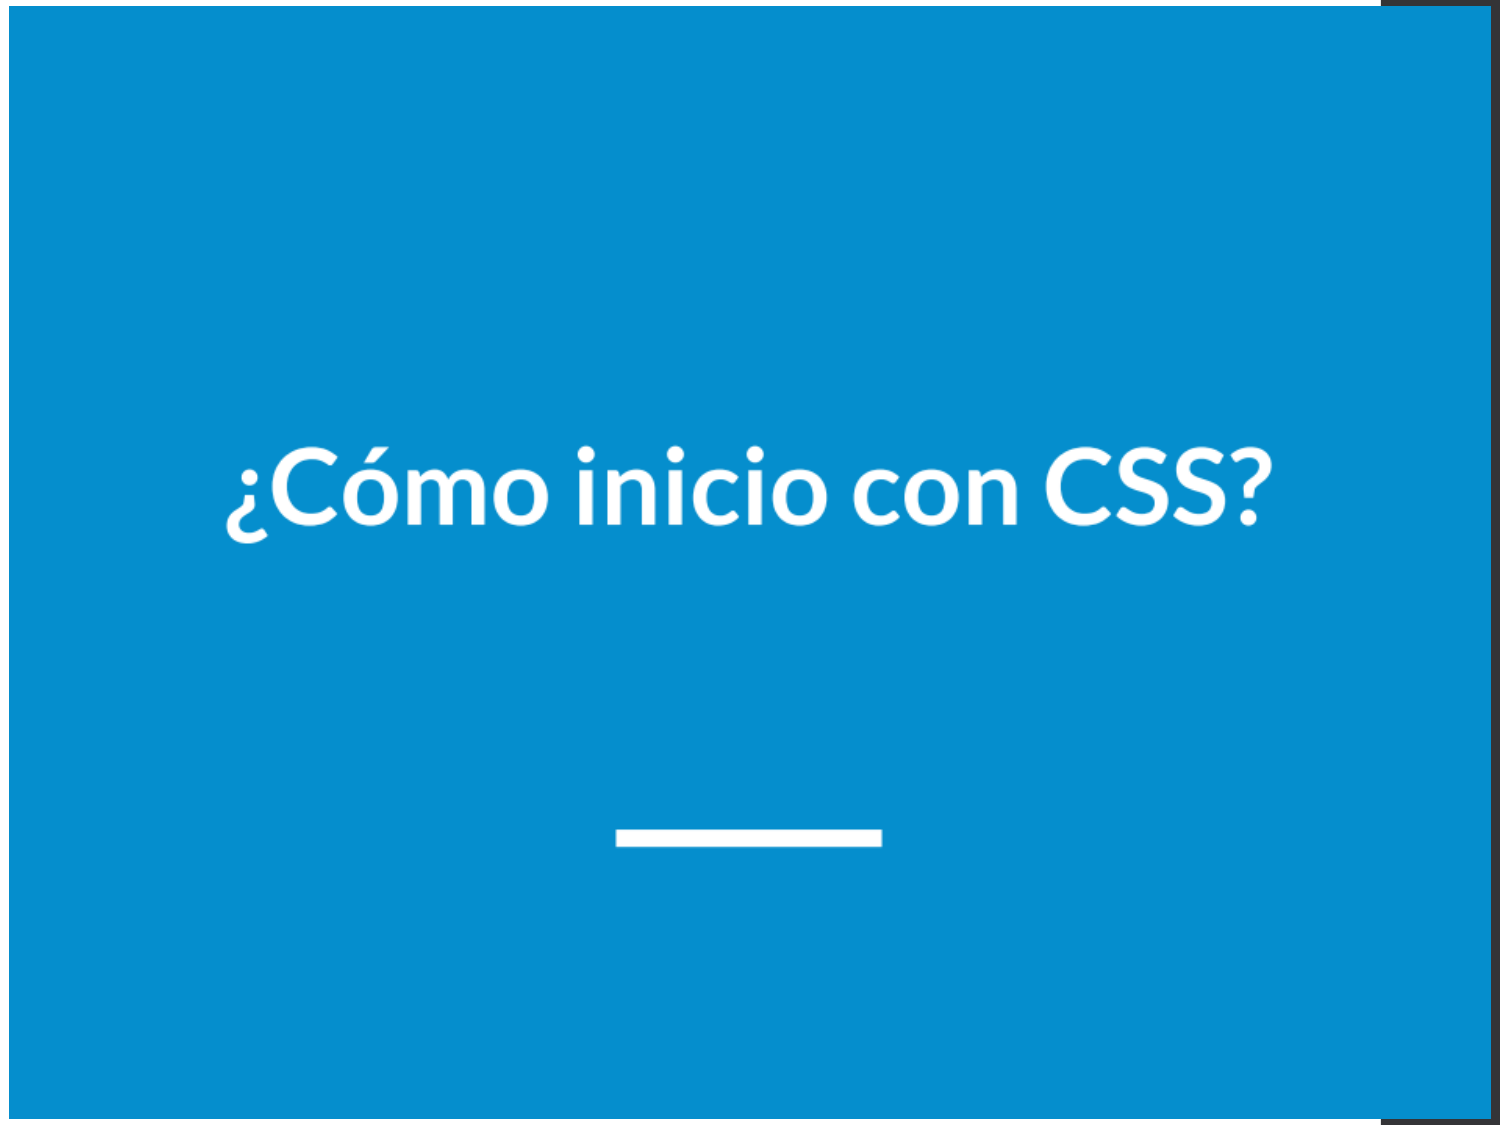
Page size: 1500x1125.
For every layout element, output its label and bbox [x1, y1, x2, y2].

picture [616, 830, 882, 848]
picture [578, 445, 595, 463]
picture [226, 495, 268, 543]
picture [272, 447, 337, 526]
picture [364, 447, 388, 463]
picture [1174, 447, 1226, 526]
picture [748, 470, 762, 525]
picture [669, 470, 682, 525]
picture [853, 469, 899, 526]
picture [608, 469, 656, 525]
picture [1046, 447, 1111, 526]
picture [667, 445, 684, 463]
picture [580, 470, 593, 525]
picture [242, 469, 258, 485]
picture [408, 469, 485, 525]
picture [1231, 447, 1272, 498]
picture [692, 469, 738, 526]
picture [747, 445, 763, 463]
picture [772, 469, 827, 526]
picture [969, 469, 1017, 525]
picture [905, 469, 959, 526]
picture [1116, 447, 1168, 526]
picture [494, 469, 548, 526]
picture [1240, 509, 1257, 526]
picture [344, 469, 398, 526]
